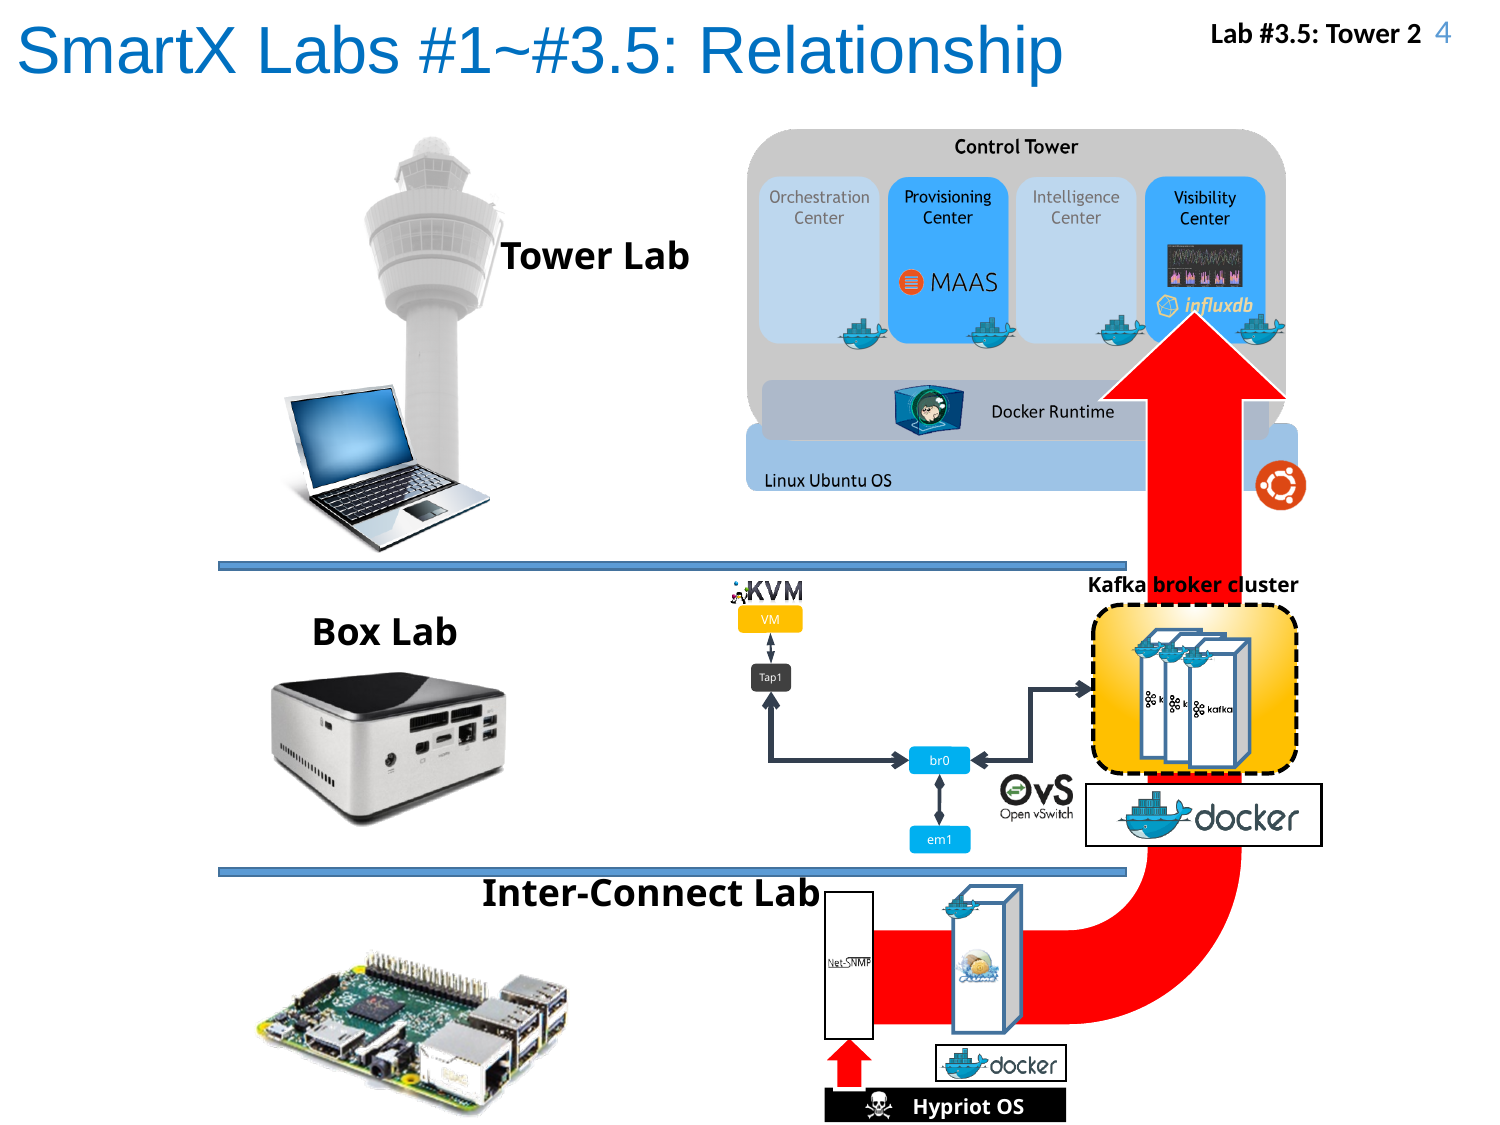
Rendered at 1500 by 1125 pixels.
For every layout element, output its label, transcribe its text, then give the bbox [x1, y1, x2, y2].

text_box SmartX Labs #1~#3.5: Relationship [1, 0, 1500, 95]
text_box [189, 122, 1322, 1125]
